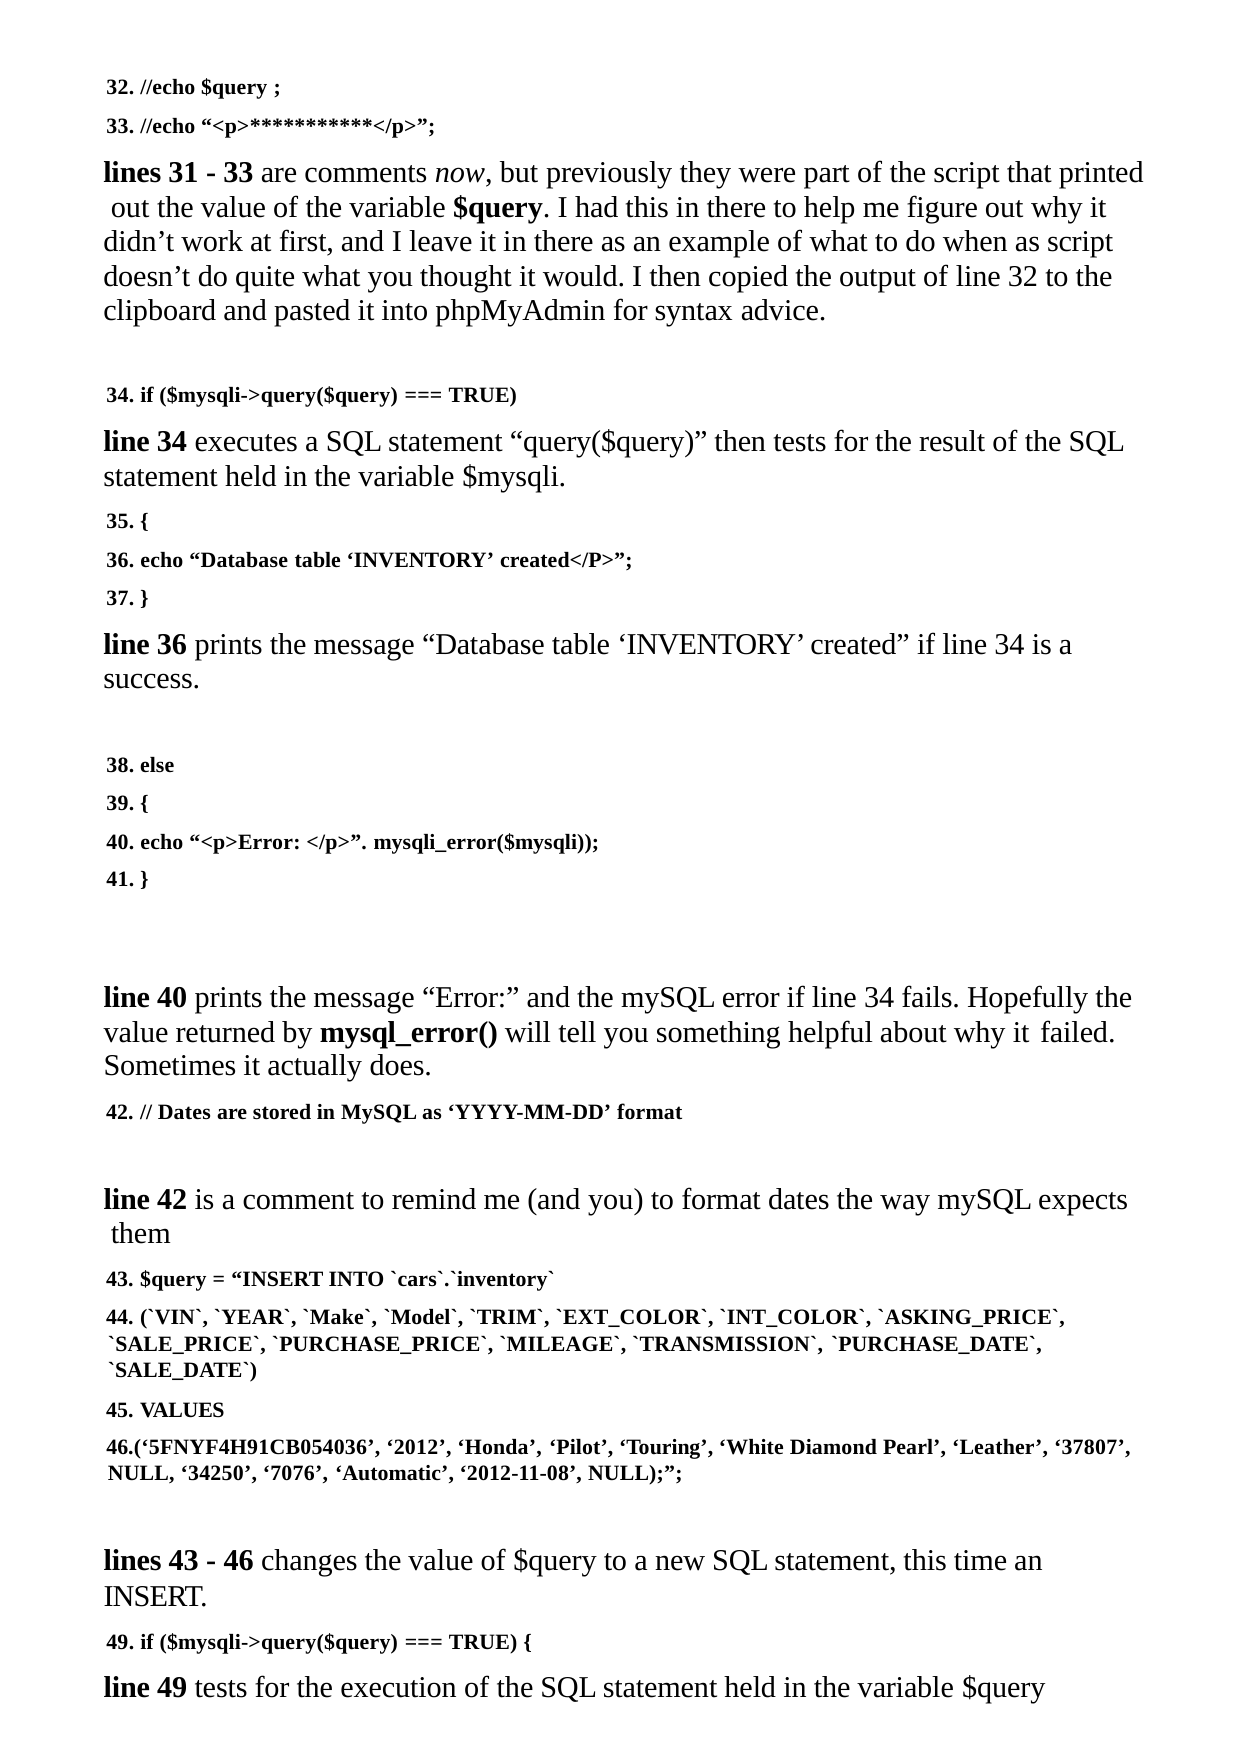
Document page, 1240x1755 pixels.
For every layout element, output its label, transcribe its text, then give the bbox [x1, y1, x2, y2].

text_box 32. //echo $query ; 33. //echo “<p>***********</p>”; lines 31 - 33 are comments now, but previously they were part of the script that printed out the value of the variable $query. I had this in there to help me figure out why it didn’t work at first, and I leave it in there as an example of what to do when as script doesn’t do quite what you thought it would. I then copied the output of line 32 to the clipboard and pasted it into phpMyAdmin for syntax advice. 34. if ($mysqli->query($query) === TRUE) line 34 executes a SQL statement “query($query)” then tests for the result of the SQL statement held in the variable $mysqli. 35. { 36. echo “Database table ‘INVENTORY’ created</P>”; 37. } line 36 prints the message “Database table ‘INVENTORY’ created” if line 34 is a success. 38. else 39. { 40. echo “<p>Error: </p>”. mysqli_error($mysqli)); 41. } [101, 57, 1151, 891]
text_box line 40 prints the message “Error:” and the mySQL error if line 34 fails. Hopefully the value returned by mysql_error() will tell you something helpful about why it failed. Sometimes it actually does. // Dates are stored in MySQL as ‘YYYY-MM-DD’ format line 42 is a comment to remind me (and you) to format dates the way mySQL expects them $query = “INSERT INTO `cars`.`inventory` (`VIN`, `YEAR`, `Make`, `Model`, `TRIM`, `EXT_COLOR`, `INT_COLOR`, `ASKING_PRICE`, `SALE_PRICE`, `PURCHASE_PRICE`, `MILEAGE`, `TRANSMISSION`, `PURCHASE_DATE`, `SALE_DATE`) VALUES (‘5FNYF4H91CB054036’, ‘2012’, ‘Honda’, ‘Pilot’, ‘Touring’, ‘White Diamond Pearl’, ‘Leather’, ‘37807’, NULL, ‘34250’, ‘7076’, ‘Automatic’, ‘2012-11-08’, NULL);”; lines 43 - 46 changes the value of $query to a new SQL statement, this time an INSERT. 49. if ($mysqli->query($query) === TRUE) { line 49 tests for the execution of the SQL statement held in the variable $query [101, 974, 1166, 1704]
